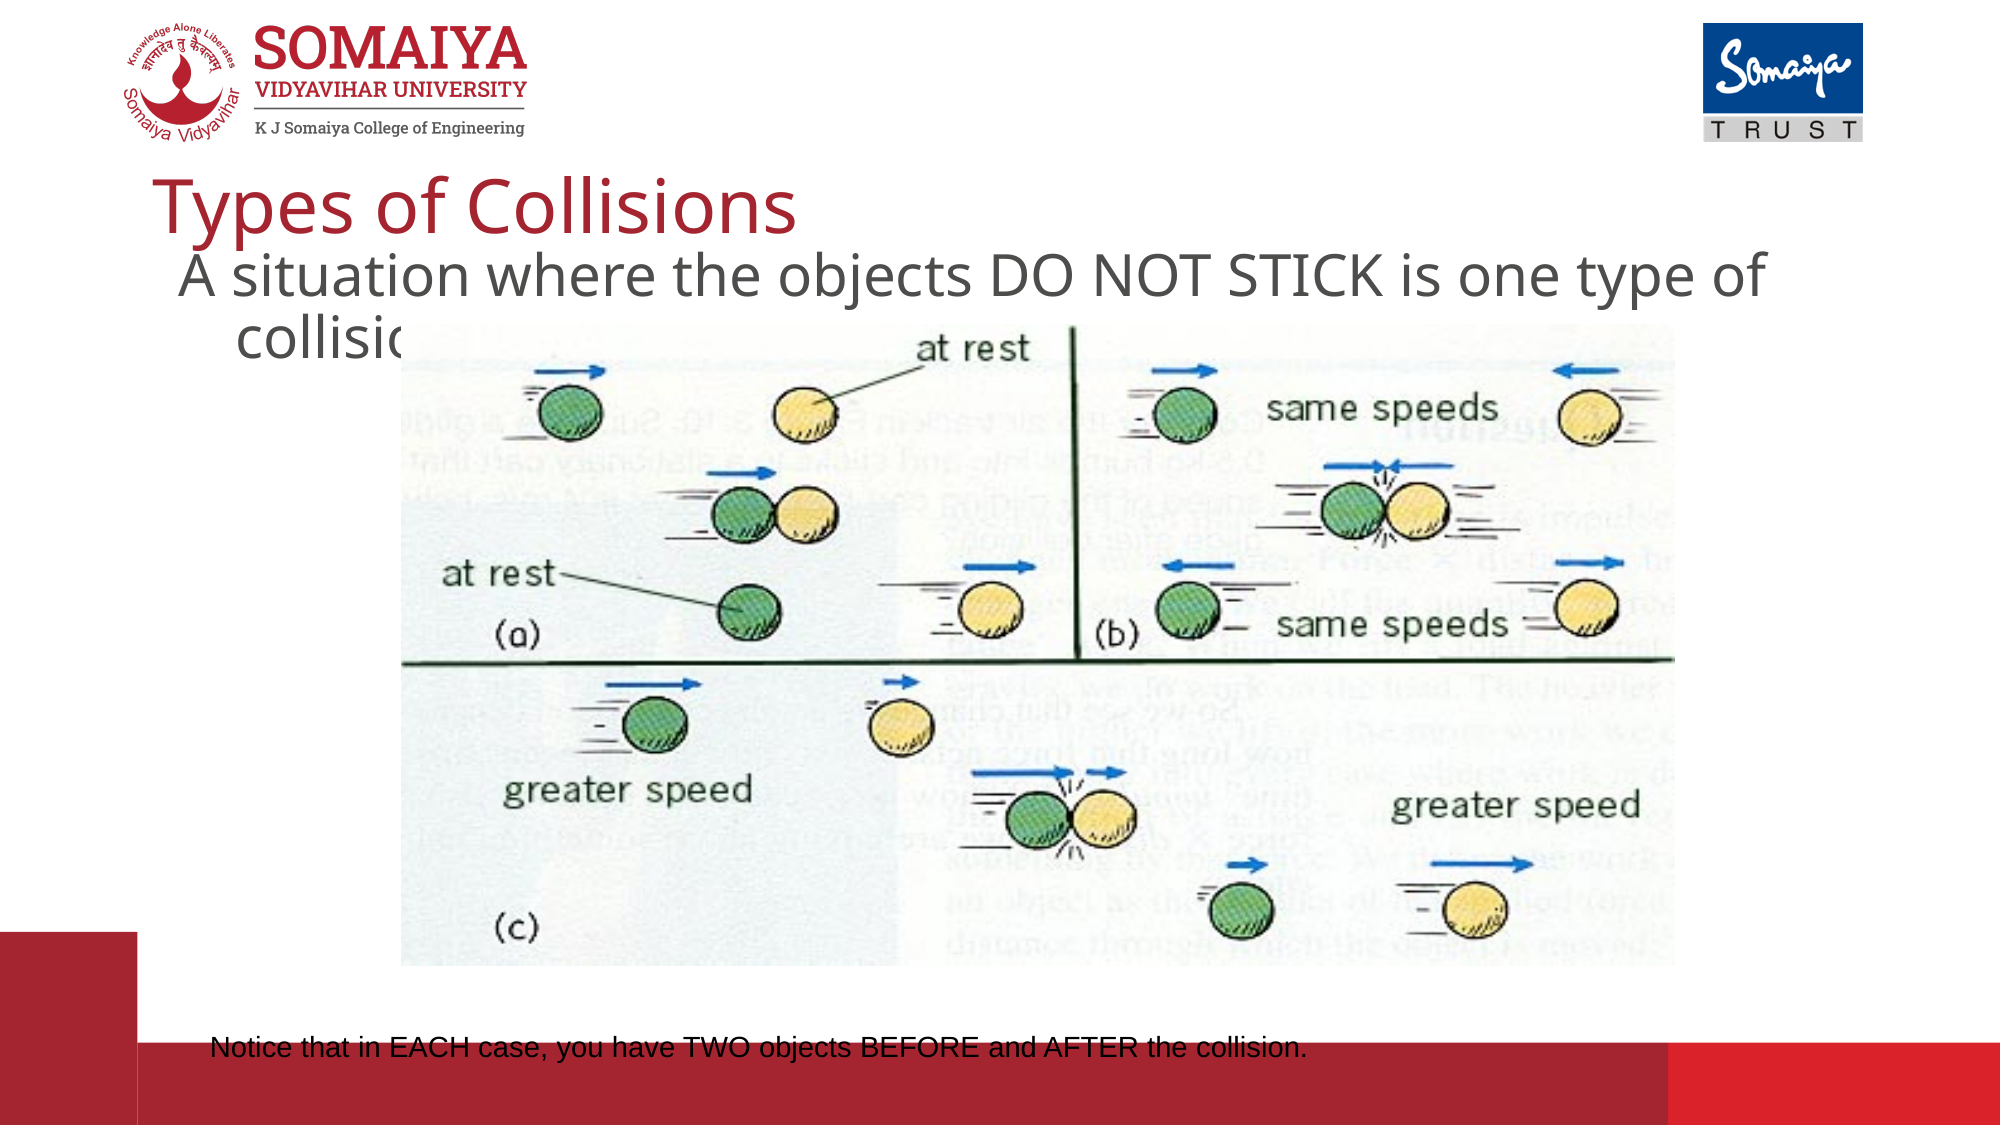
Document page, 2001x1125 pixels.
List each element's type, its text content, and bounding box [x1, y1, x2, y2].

picture [1703, 23, 1863, 142]
picture [401, 324, 1676, 966]
text_box Notice that in EACH case, you have TWO objects BEFORE and AFTER the collision. [194, 1020, 1882, 1071]
picture [124, 23, 527, 142]
list A situation where the objects DO NOT STICK is one type of collision [145, 238, 1871, 952]
title Types of Collisions [137, 142, 1863, 278]
